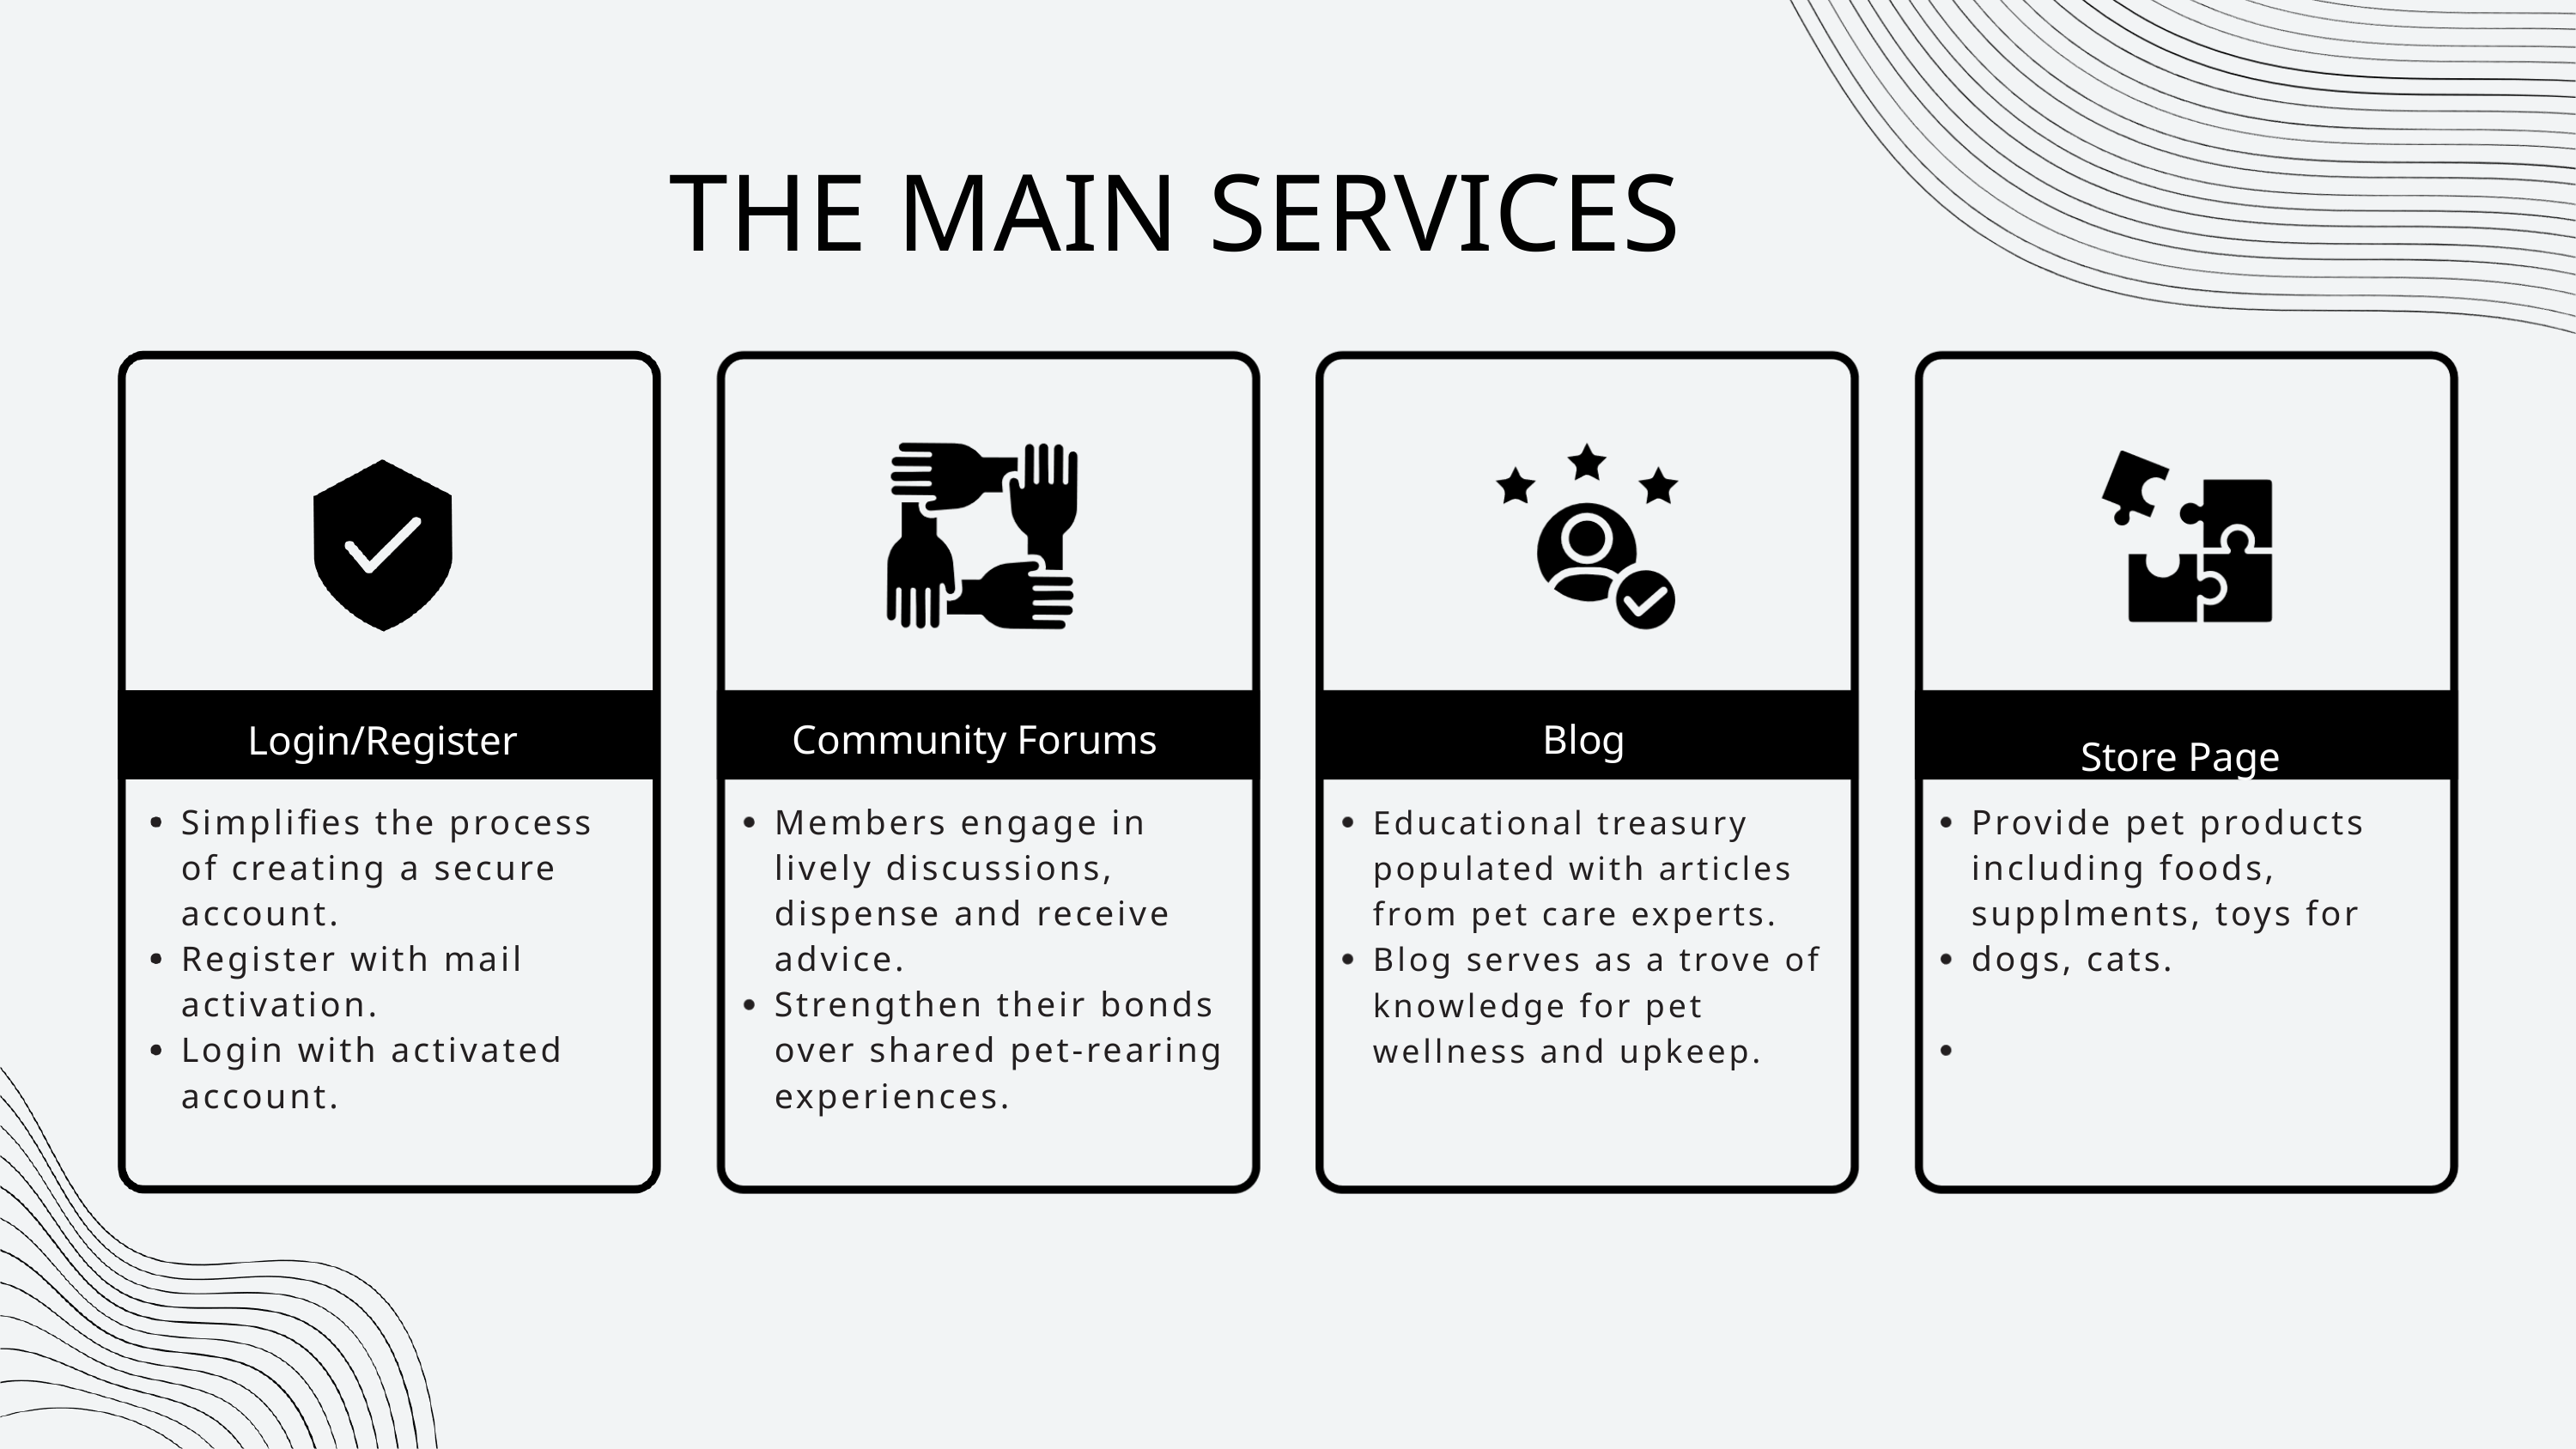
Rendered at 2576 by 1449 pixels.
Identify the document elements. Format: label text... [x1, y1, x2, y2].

text_box Community Forums [792, 706, 1288, 762]
text_box Educational treasury populated with articles from pet care experts. Blog serves as a trove of knowledge for pet wellness and upkeep. [1373, 795, 1829, 1070]
text_box [708, 0, 2576, 1203]
text_box [0, 342, 670, 1449]
text_box Login/Register [247, 707, 531, 763]
text_box Provide pet products including foods, supplments, toys for dogs, cats. [1971, 795, 2438, 979]
text_box Store Page [2081, 724, 2383, 779]
text_box Blog [1542, 706, 1728, 762]
text_box Members engage in lively discussions, dispense and receive advice. Strengthen their bonds over shared pet-rearing experiences. [774, 795, 1234, 1115]
text_box THE MAIN SERVICES [669, 124, 2081, 273]
text_box Simplifies the process of creating a secure account. Register with mail activation. Login with activated account. [180, 795, 612, 1115]
